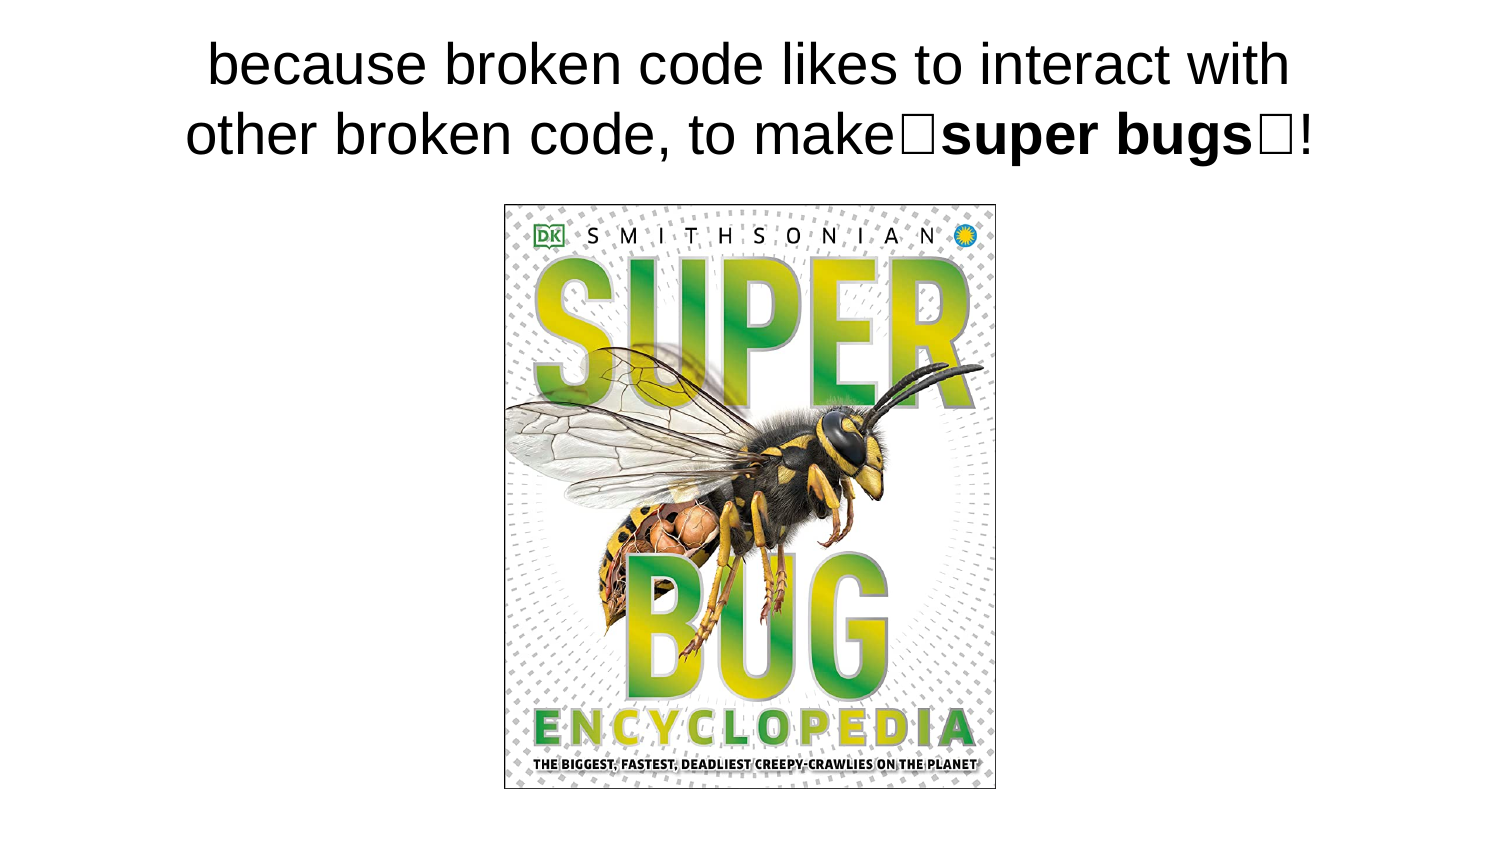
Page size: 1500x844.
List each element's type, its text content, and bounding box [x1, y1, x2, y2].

picture [504, 204, 996, 789]
title because broken code likes to interact with other broken code, to make✨super bugs✨! [75, 41, 1425, 152]
